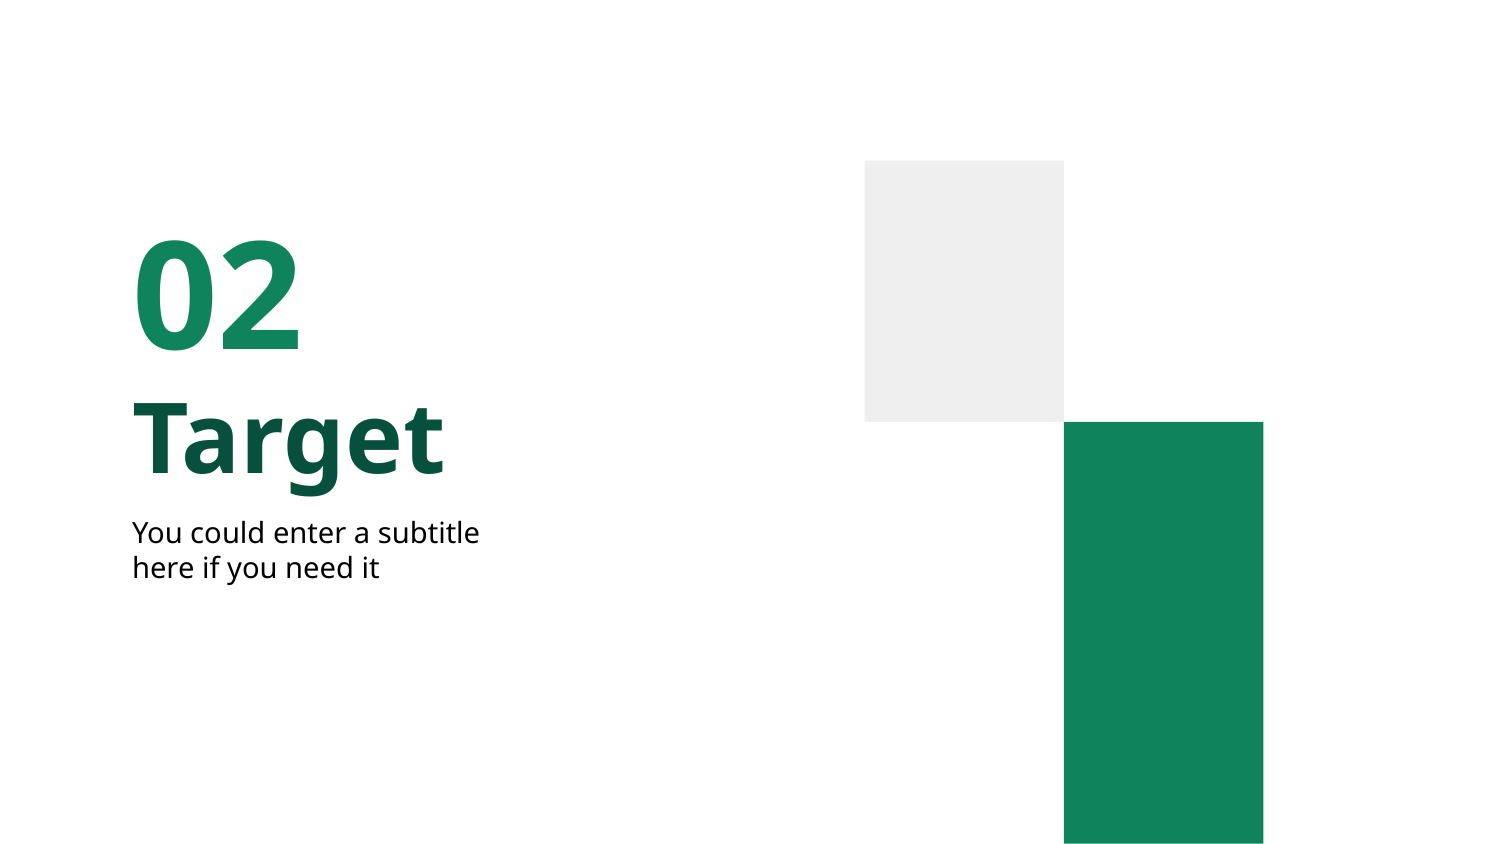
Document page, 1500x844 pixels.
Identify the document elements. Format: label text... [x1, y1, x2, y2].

title Target [117, 365, 850, 504]
subtitle You could enter a subtitle here if you need it [116, 499, 849, 611]
title 02 [116, 207, 849, 395]
